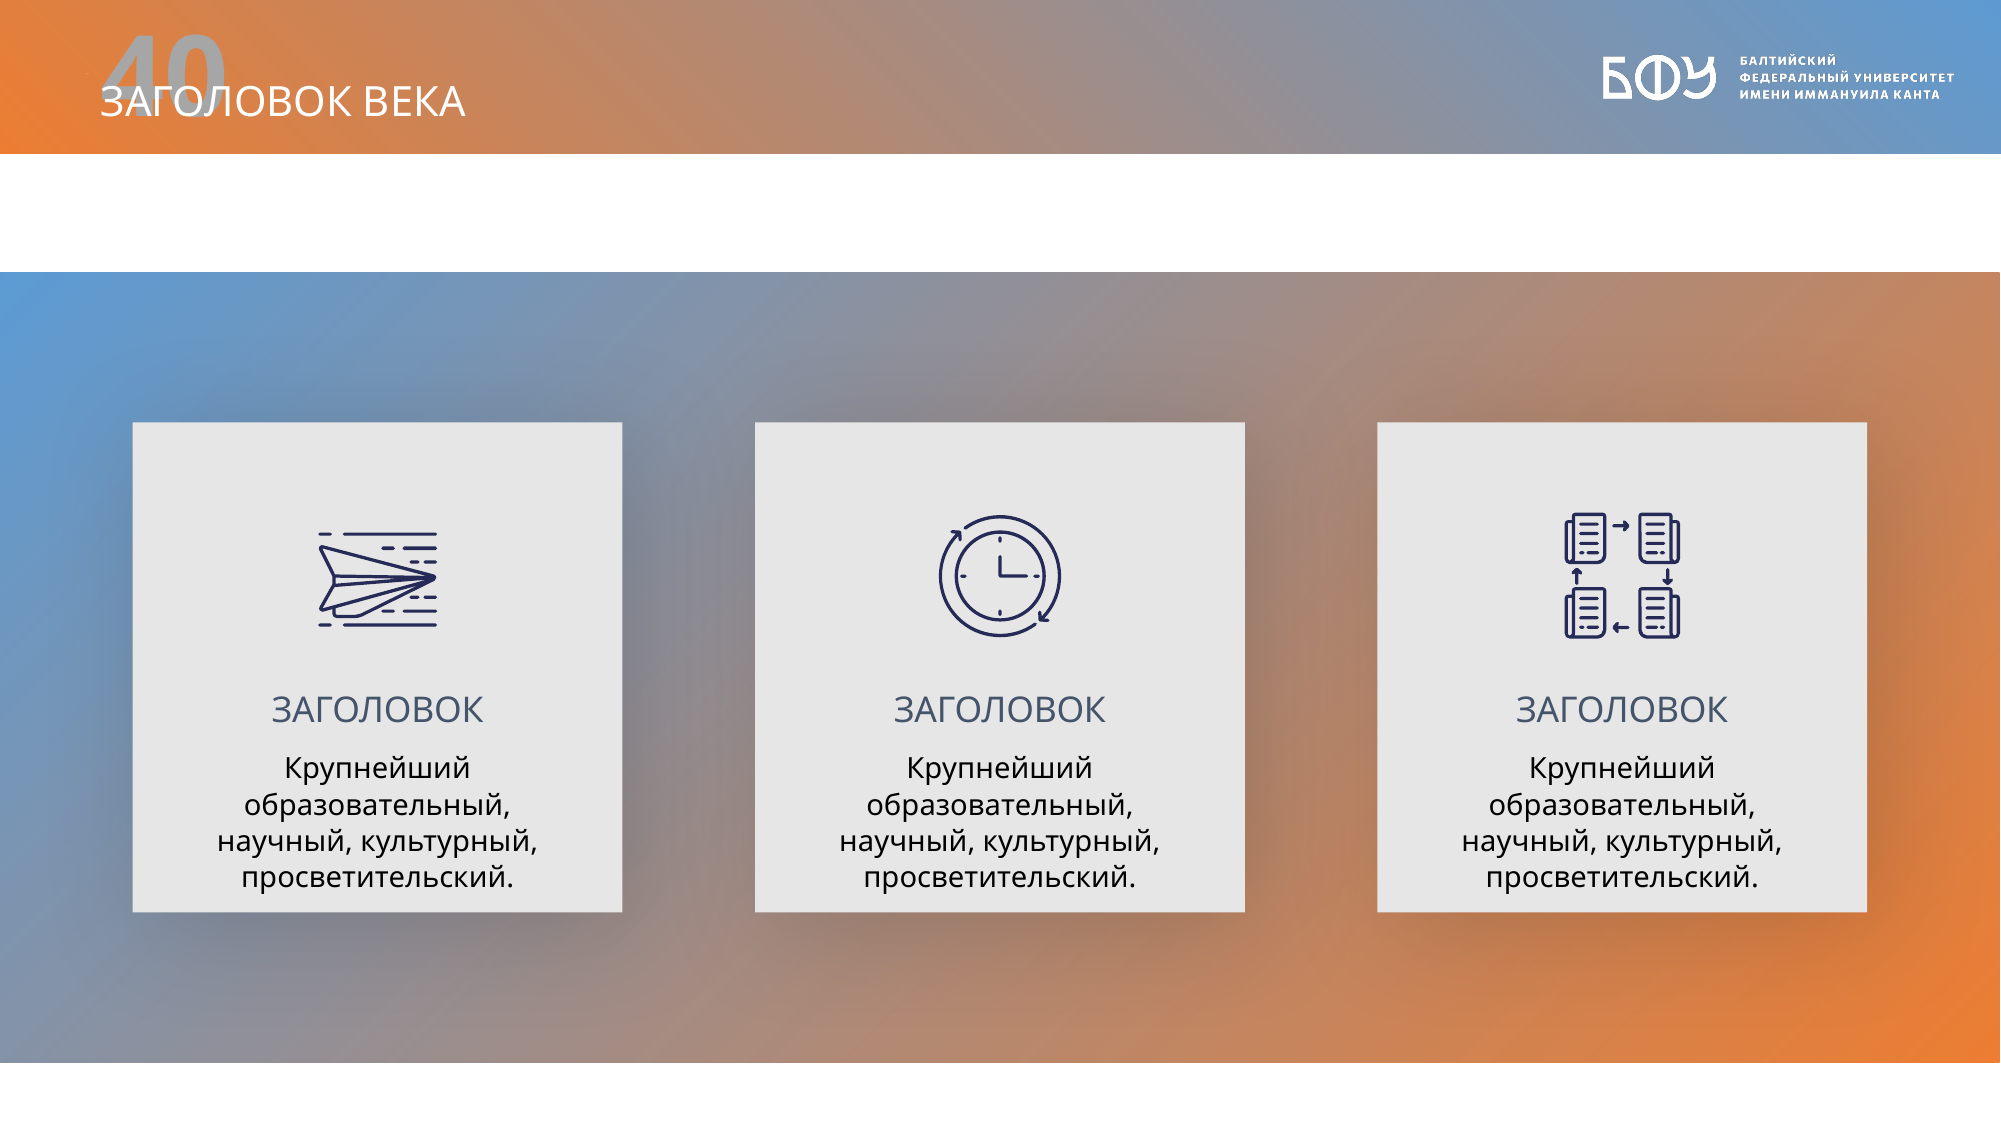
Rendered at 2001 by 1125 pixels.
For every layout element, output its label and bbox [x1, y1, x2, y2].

text_box [0, 0, 2000, 252]
picture [0, 272, 2000, 1063]
